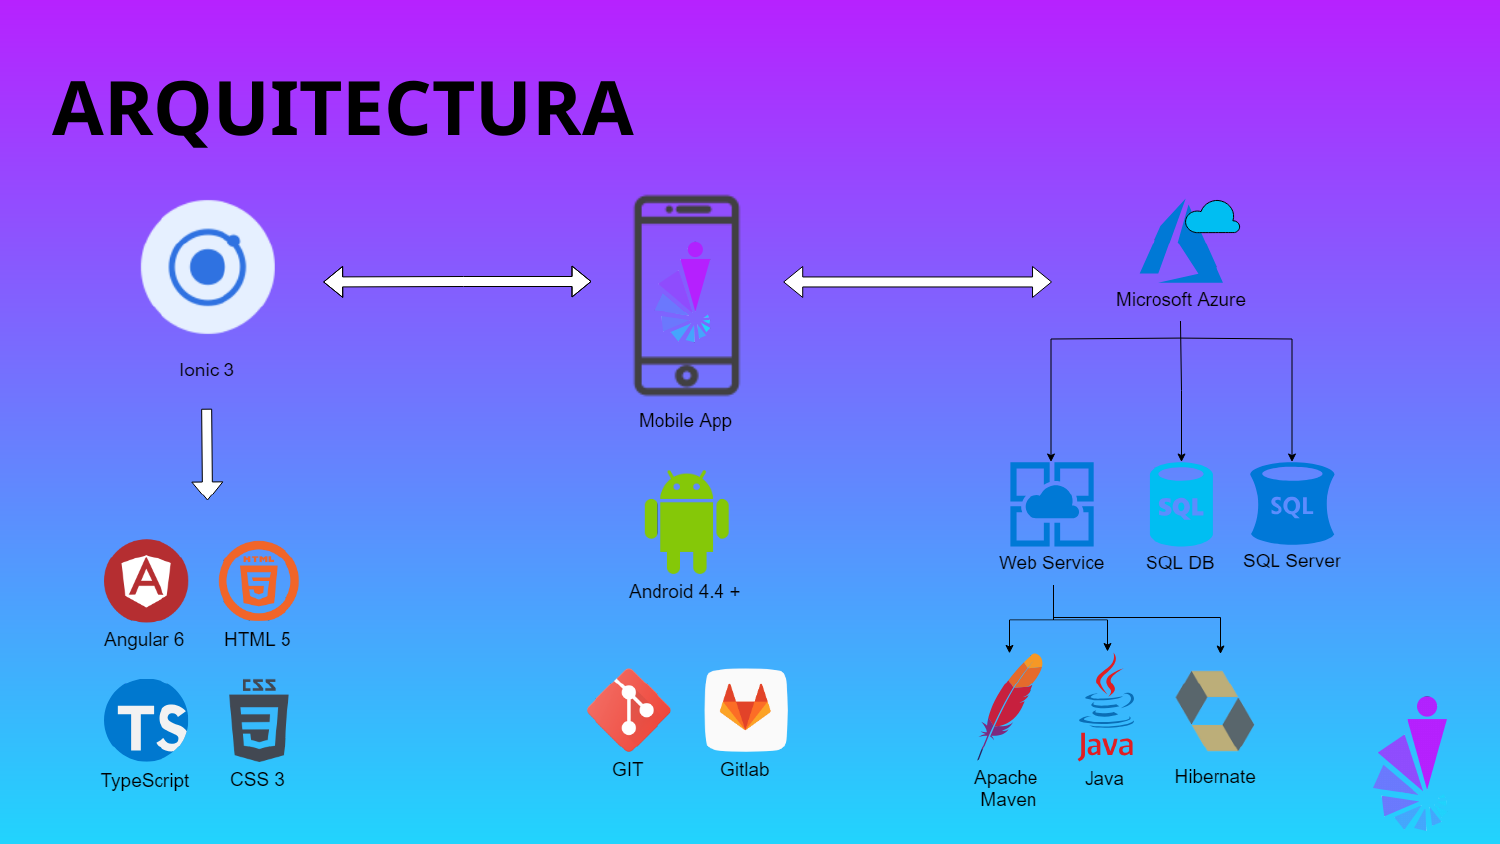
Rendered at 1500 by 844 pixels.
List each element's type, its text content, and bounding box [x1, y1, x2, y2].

picture [1351, 695, 1488, 832]
picture [99, 181, 1341, 809]
title ARQUITECTURA [37, 62, 716, 148]
list [77, 152, 1427, 597]
